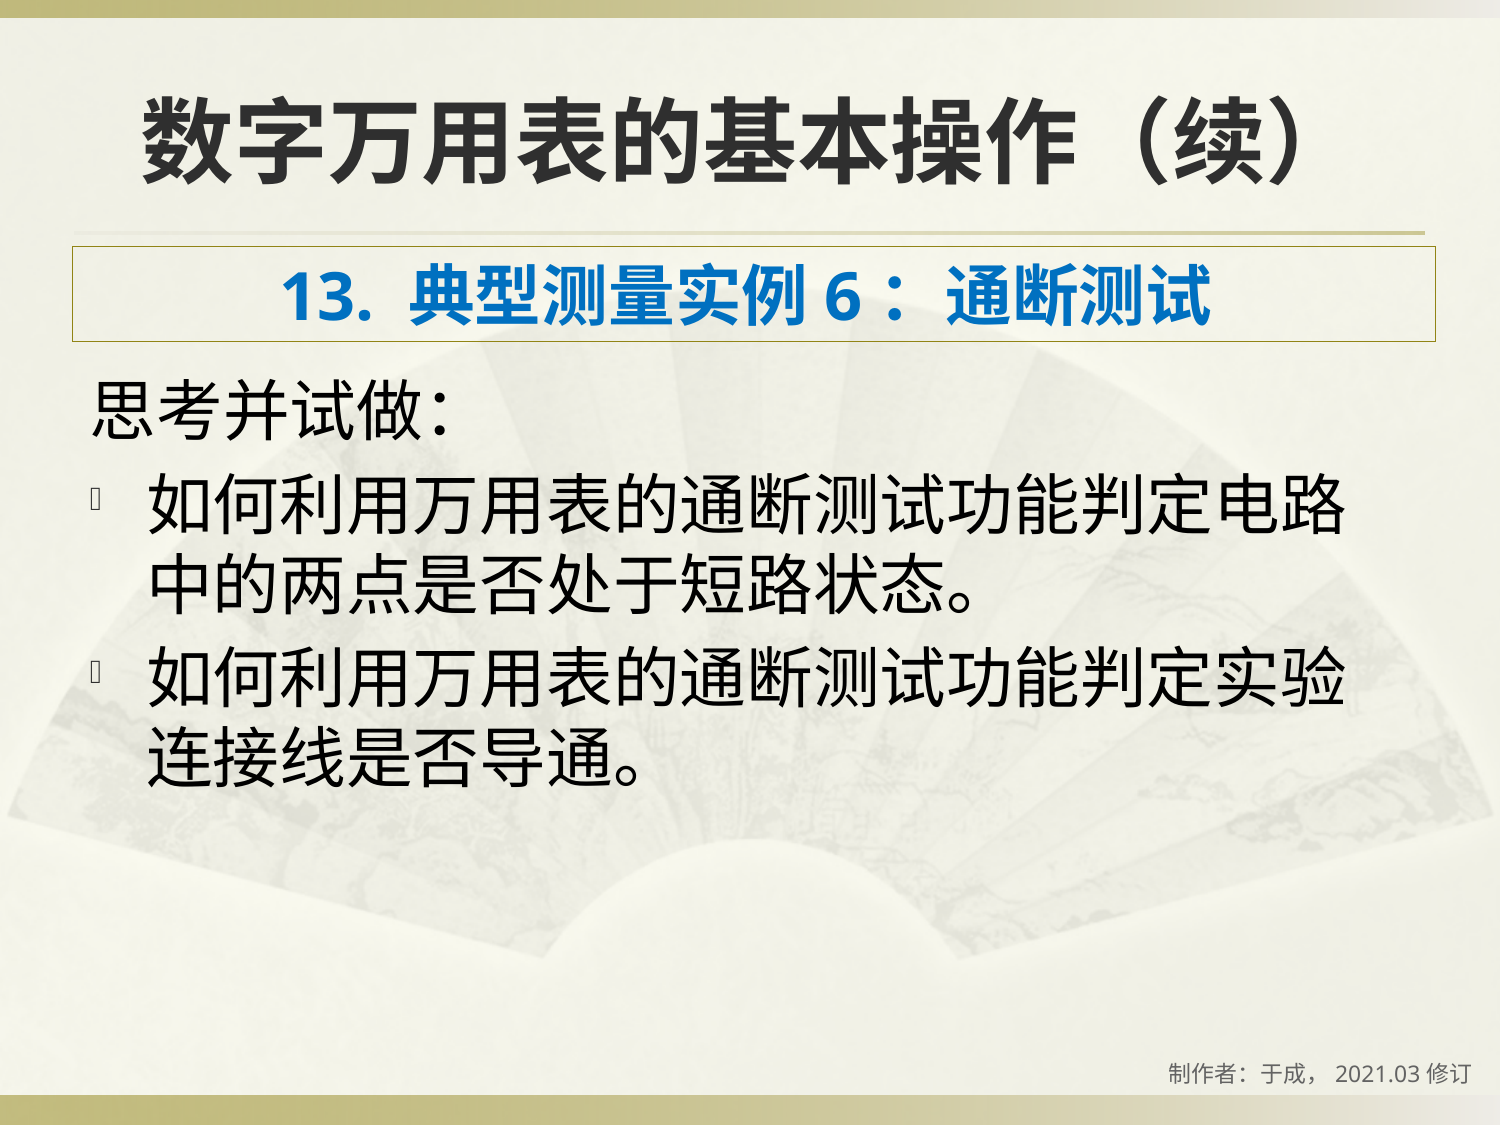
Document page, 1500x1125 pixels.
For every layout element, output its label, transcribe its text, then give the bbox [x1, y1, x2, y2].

text_box 13. 典型测量实例6：通断测试 [72, 246, 1436, 342]
title 数字万用表的基本操作（续） [0, 45, 1500, 233]
footer 制作者：于成，2021.03修订 [874, 1050, 1487, 1097]
list 思考并试做： 如何利用万用表的通断测试功能判定电路中的两点是否处于短路状态。 如何利用万用表的通断测试功能判定实验连接线是否导通。 [75, 361, 1425, 1032]
